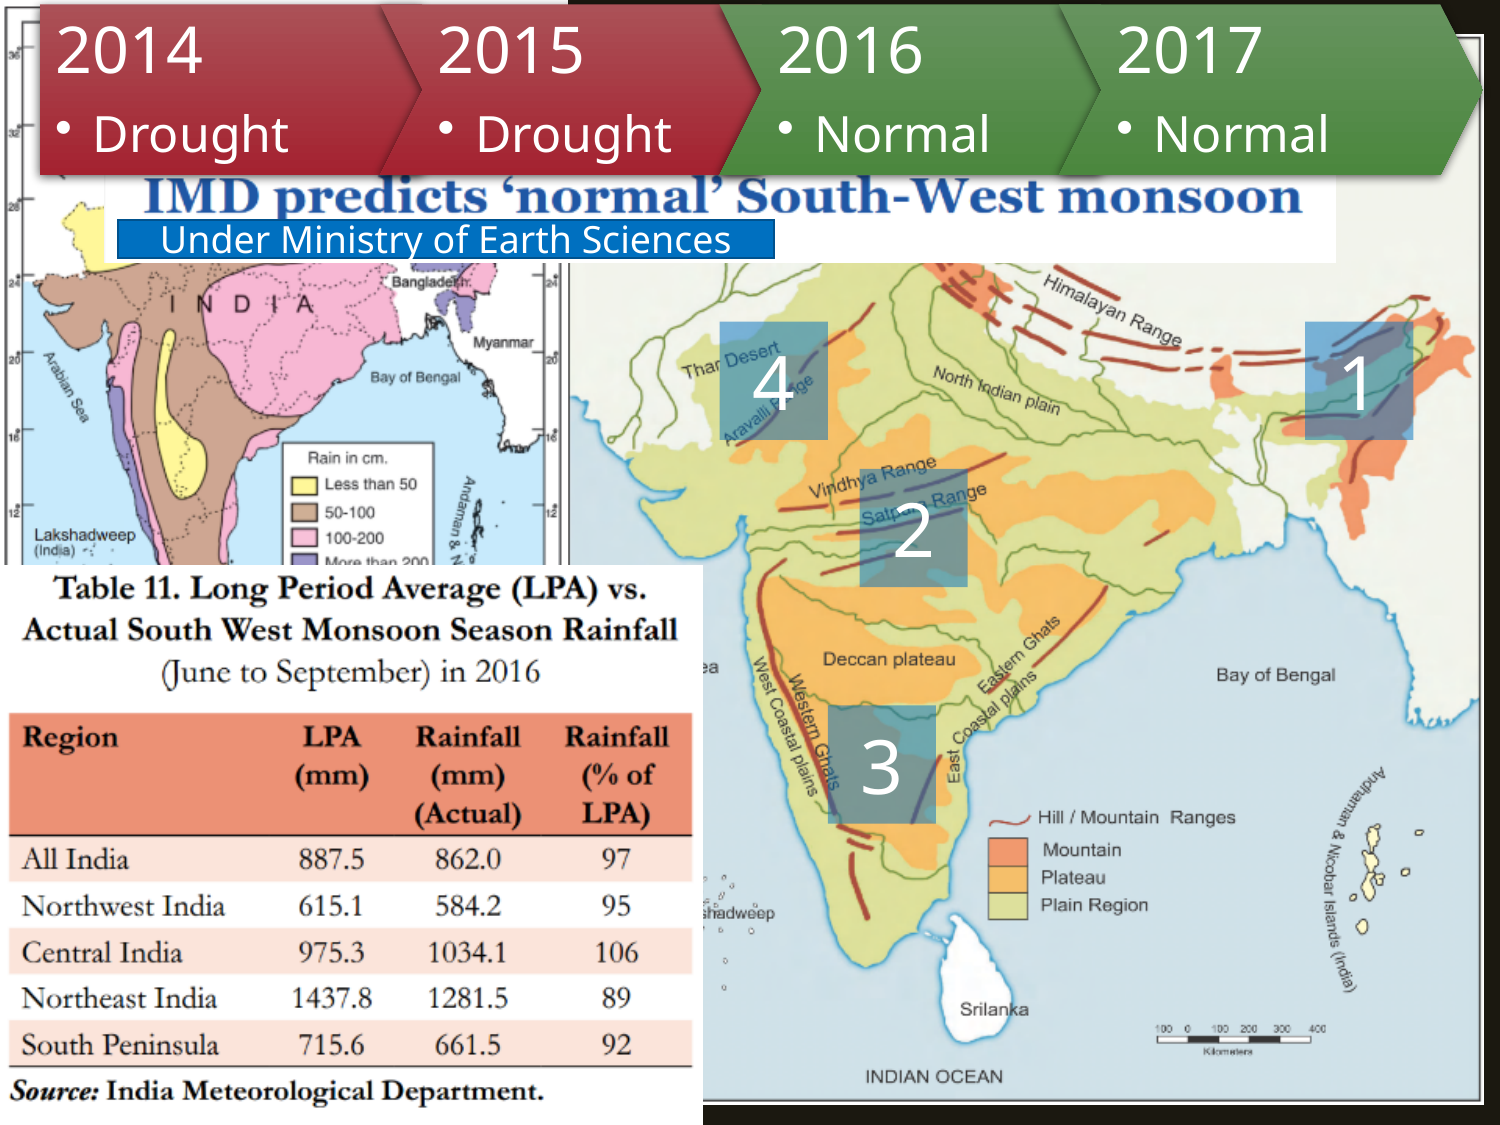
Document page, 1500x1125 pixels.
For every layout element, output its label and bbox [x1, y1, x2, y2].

picture [0, 0, 1484, 1125]
text_box [40, 4, 1484, 176]
